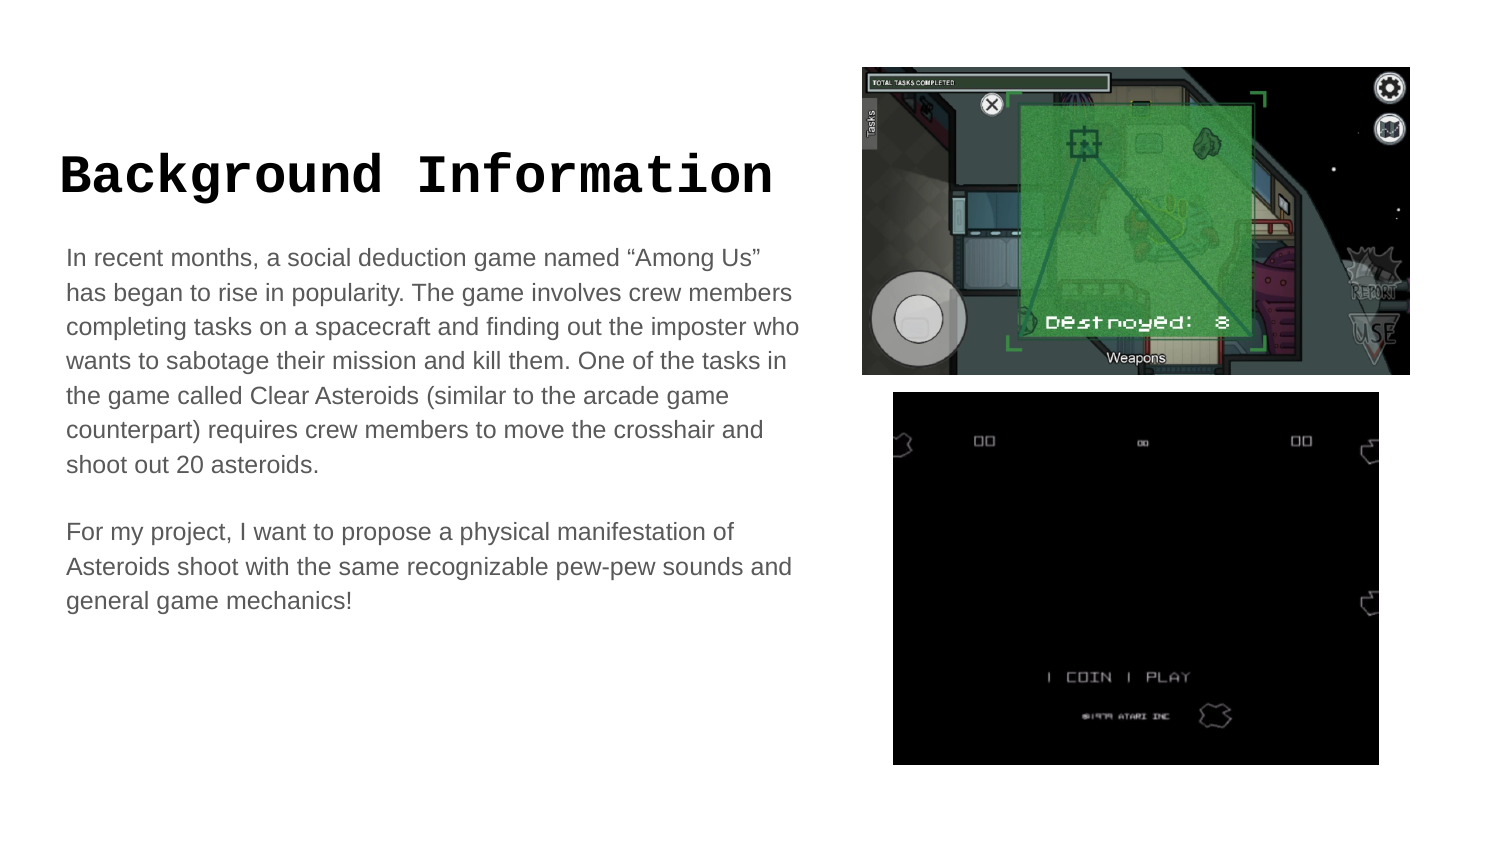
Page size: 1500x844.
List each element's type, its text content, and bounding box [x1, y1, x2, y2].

list In recent months, a social deduction game named “Among Us” has began to rise in popularity. The game involves crew members completing tasks on a spacecraft and finding out the imposter who wants to sabotage their mission and kill them. One of the tasks in the game called Clear Asteroids (similar to the arcade game counterpart) requires crew members to move the crosshair and shoot out 20 asteroids. For my project, I want to propose a physical manifestation of Asteroids shoot with the same recognizable pew-pew sounds and general game mechanics! [51, 222, 822, 742]
title Background Information [44, 123, 857, 218]
picture [893, 392, 1379, 765]
picture [862, 67, 1410, 376]
